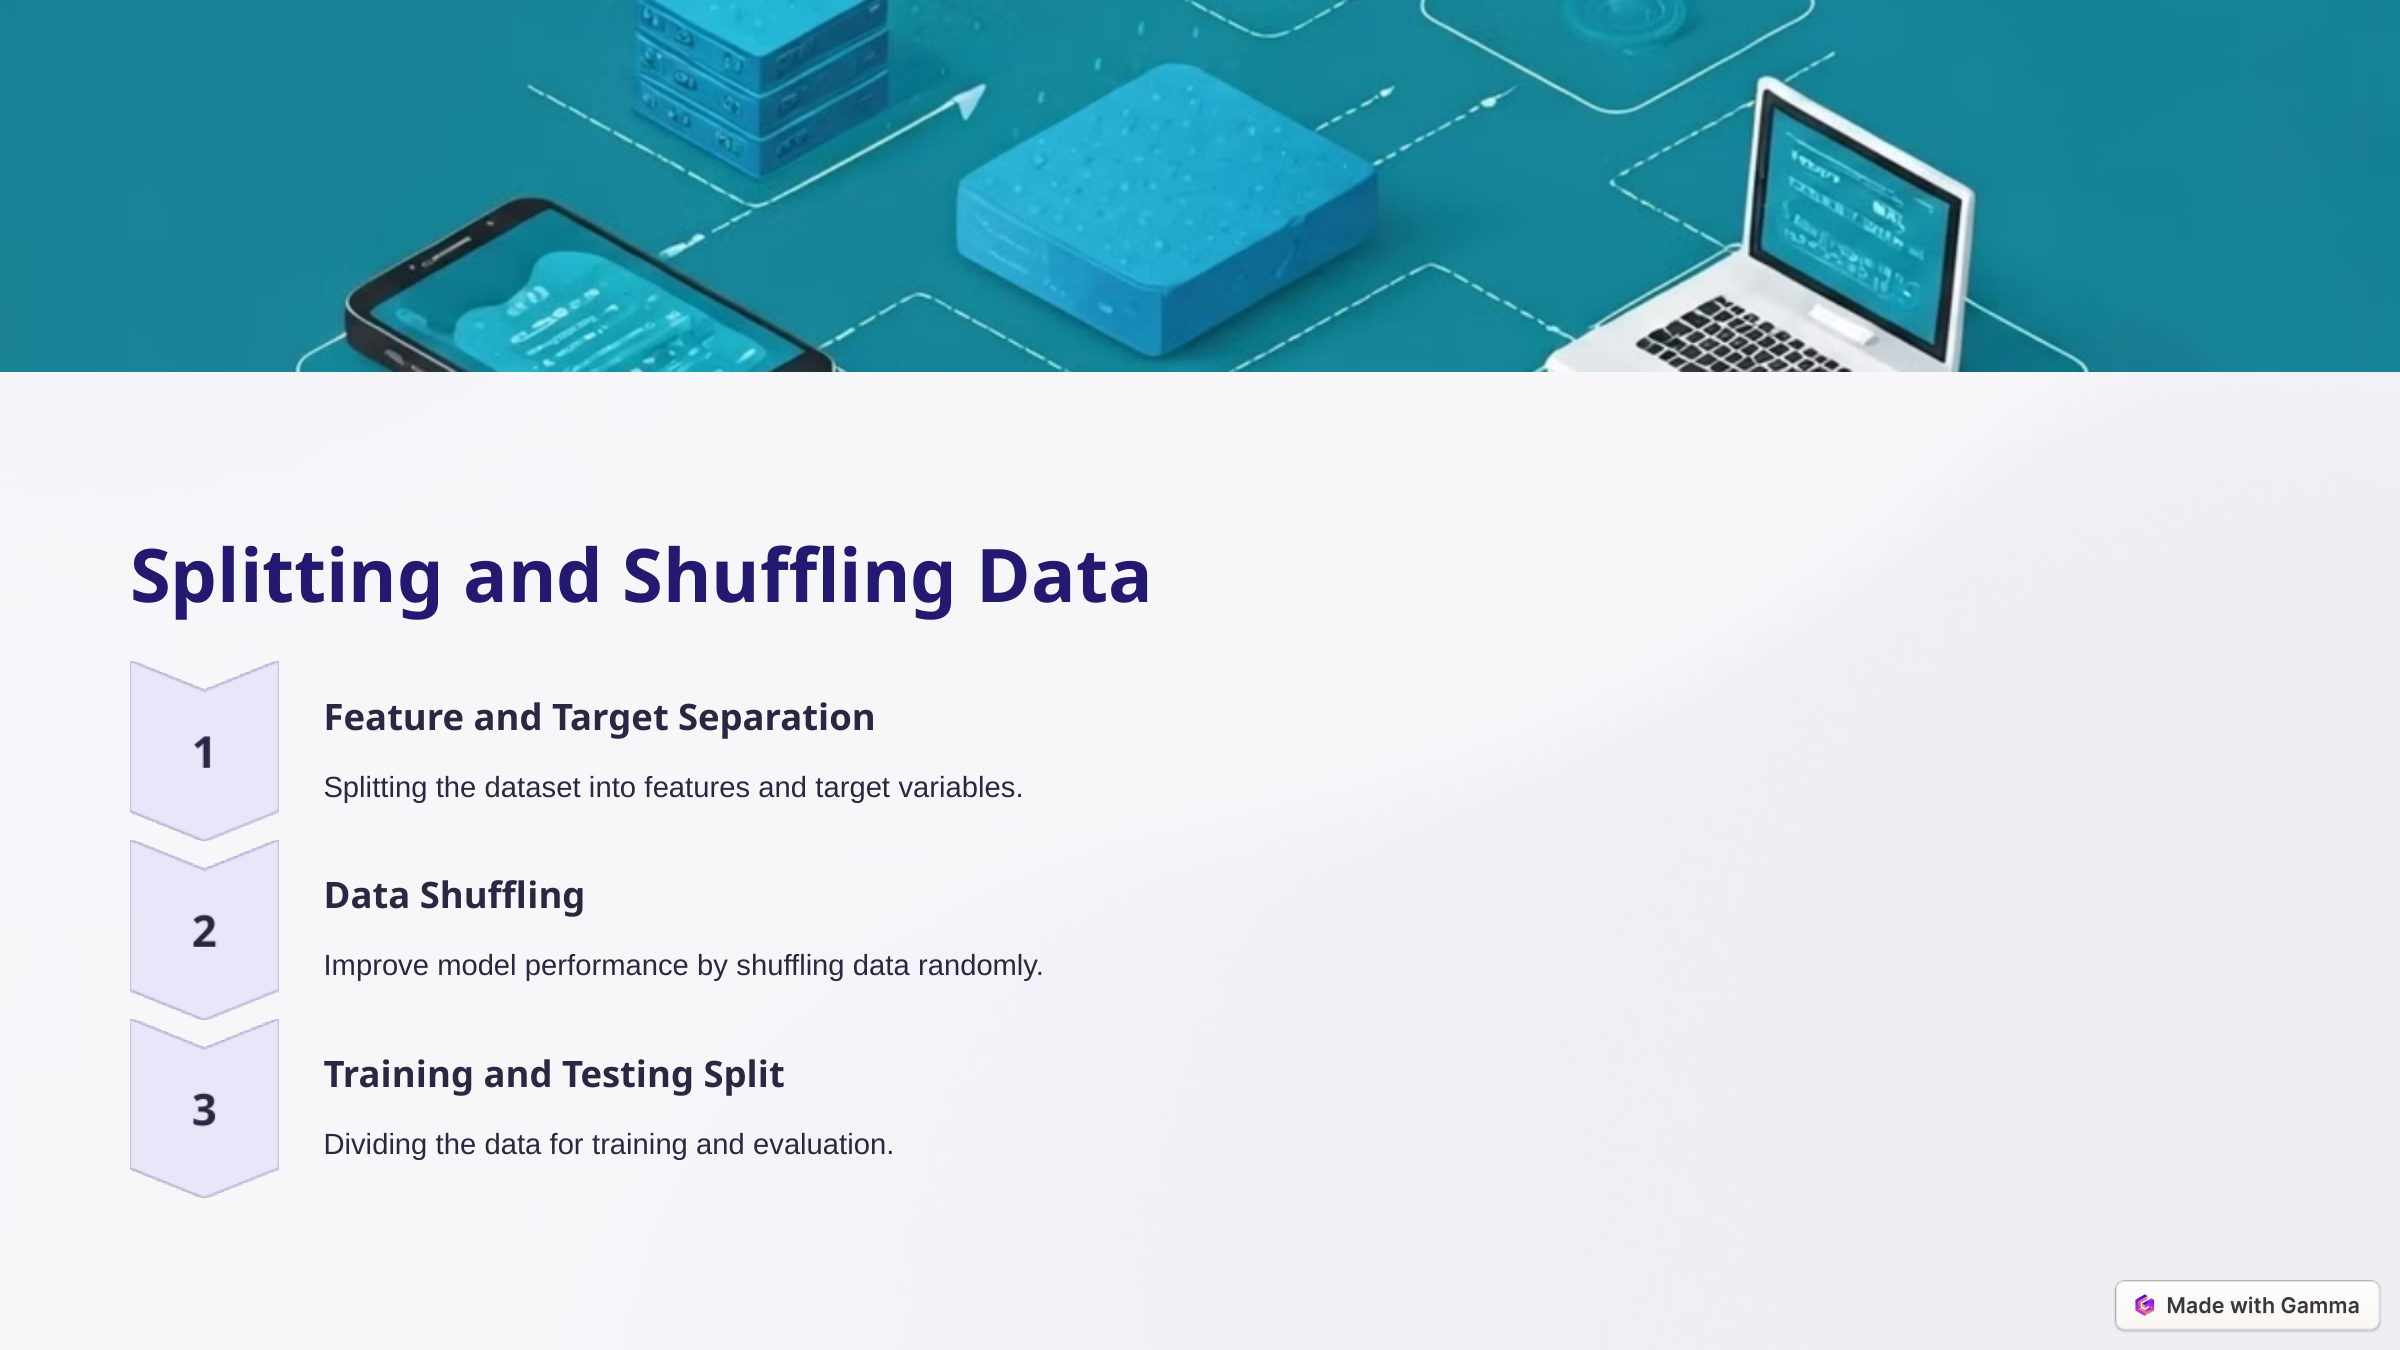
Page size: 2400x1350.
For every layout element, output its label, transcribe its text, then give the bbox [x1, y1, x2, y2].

text_box Splitting the dataset into features and target variables. [323, 756, 2270, 804]
text_box Feature and Target Separation [323, 691, 858, 739]
picture [0, 0, 2400, 373]
text_box Improve model performance by shuffling data randomly. [323, 934, 2270, 983]
text_box Splitting and Shuffling Data [130, 524, 1103, 618]
text_box Data Shuffling [323, 870, 696, 917]
text_box Dividing the data for training and evaluation. [323, 1113, 2270, 1161]
picture [2106, 1271, 2389, 1339]
text_box Training and Testing Split [323, 1048, 763, 1096]
picture [130, 661, 279, 1198]
